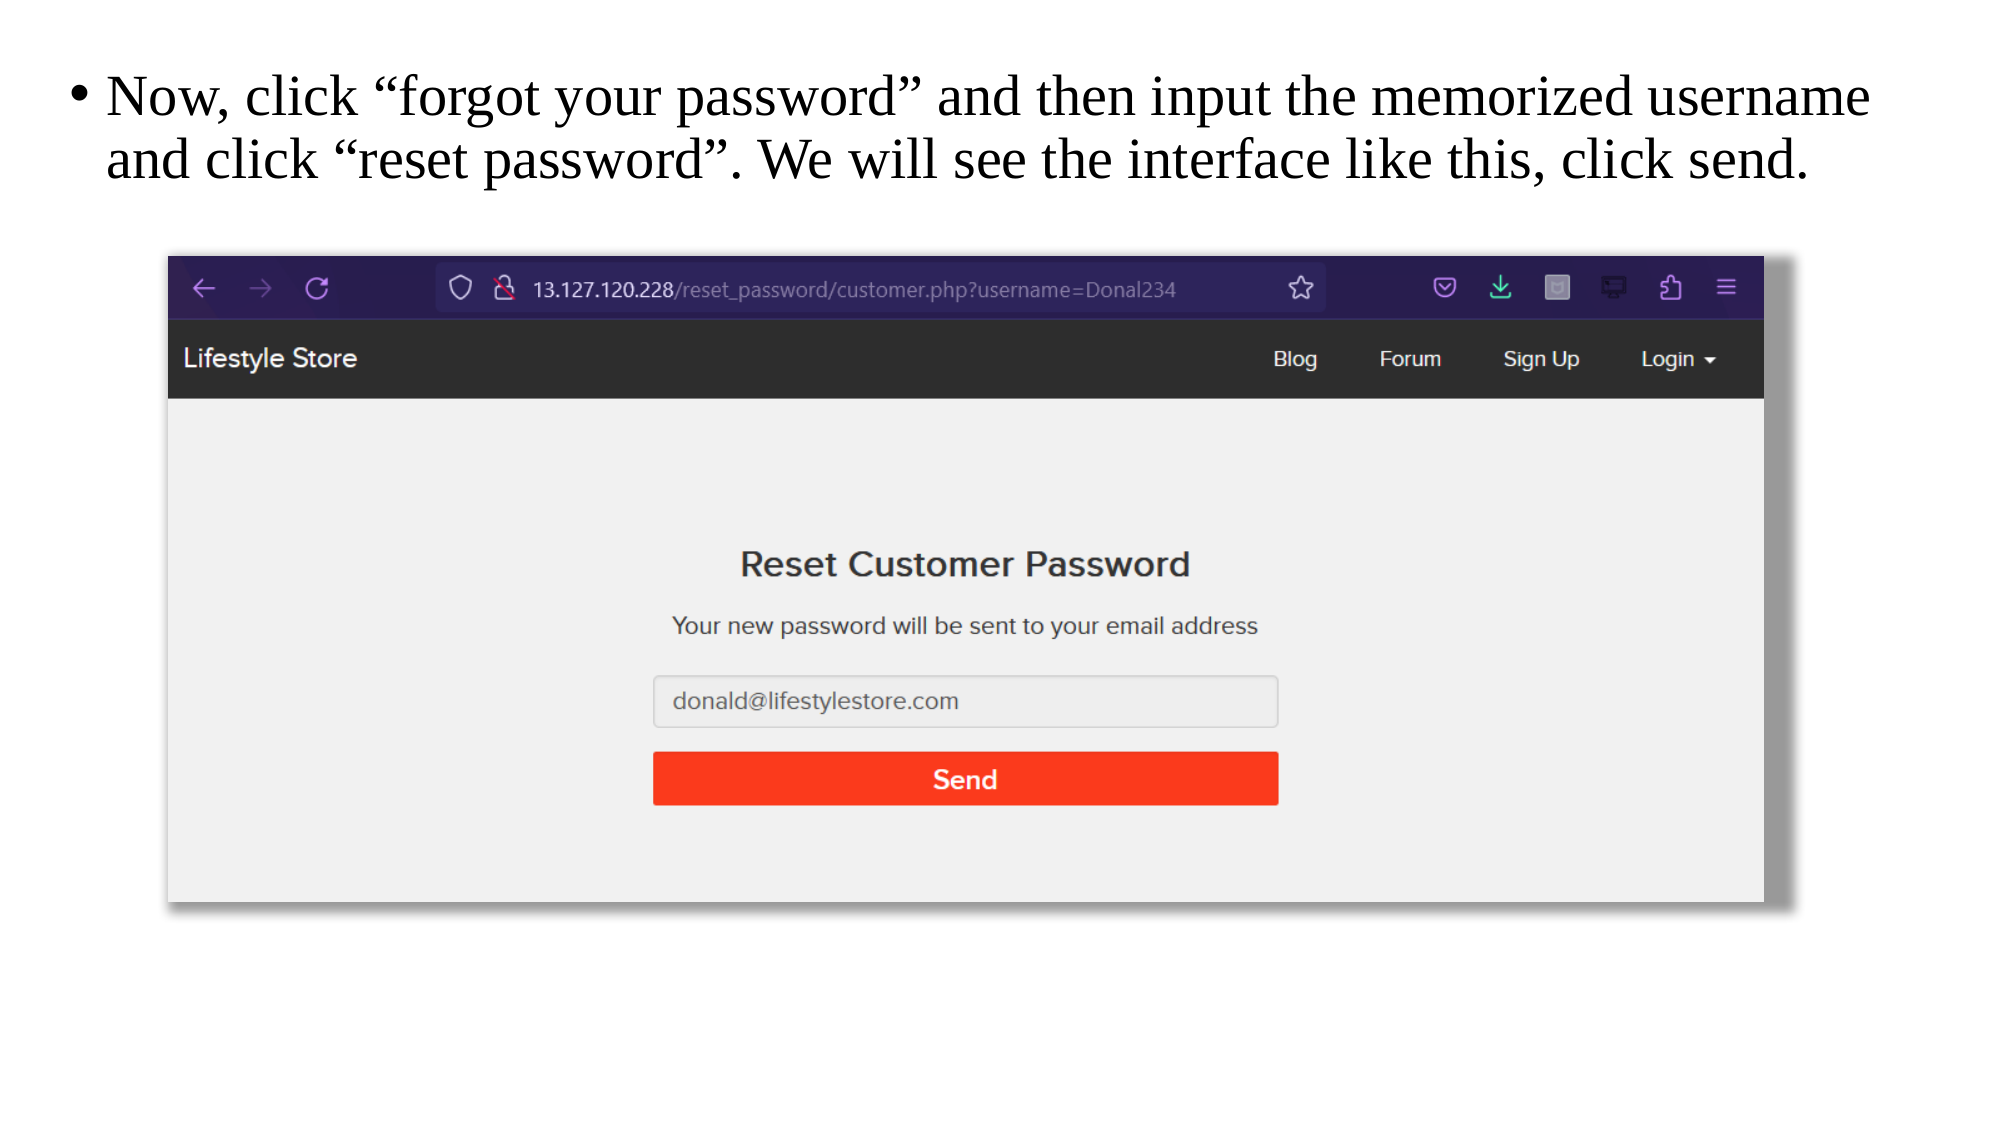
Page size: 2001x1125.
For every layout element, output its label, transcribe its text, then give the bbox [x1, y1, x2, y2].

picture [168, 256, 1764, 902]
list Now, click “forgot your password” and then input the memorized username and click “reset password”. We will see the interface like this, click send. [54, 57, 1936, 1068]
